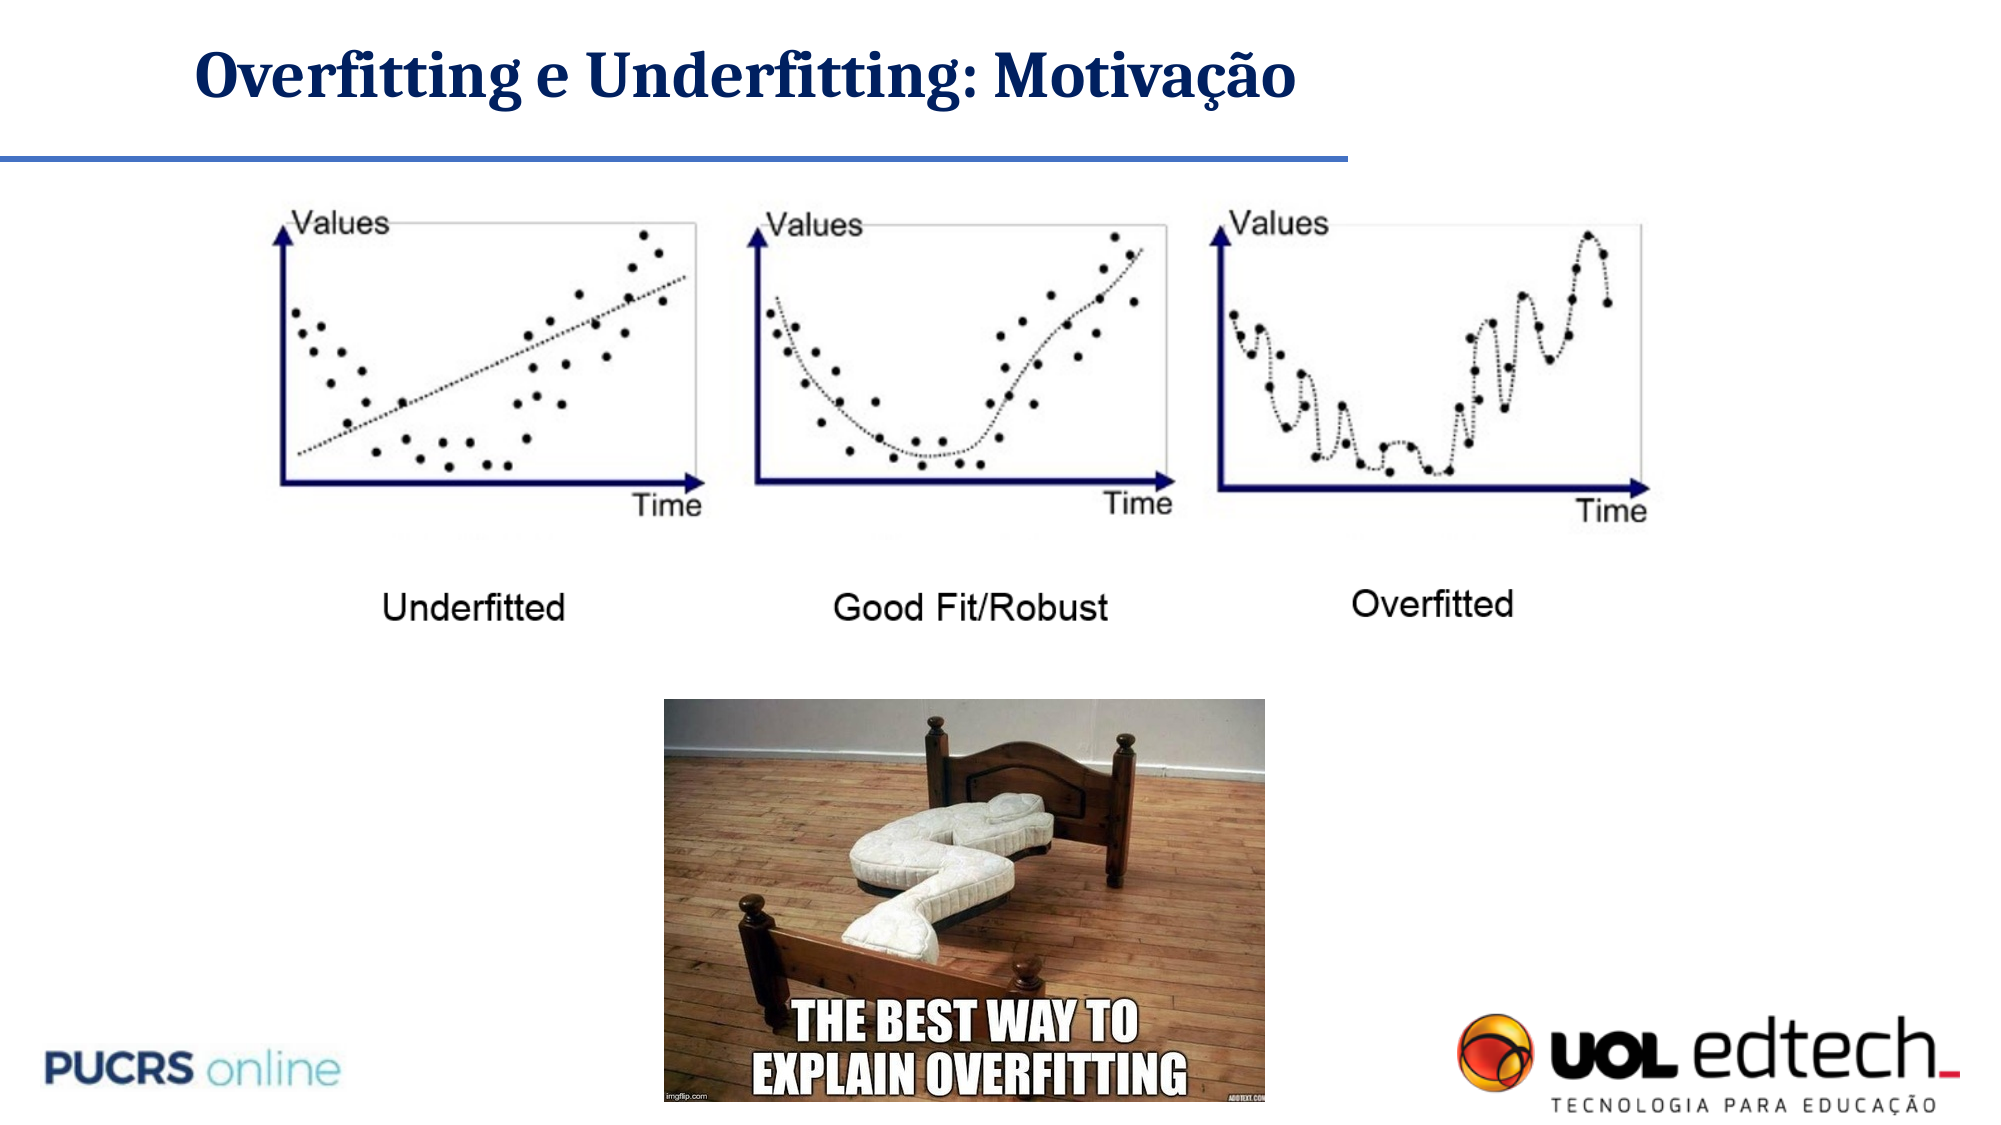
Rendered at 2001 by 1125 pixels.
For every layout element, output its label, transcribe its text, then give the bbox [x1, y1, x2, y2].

picture [1457, 1010, 1960, 1125]
picture [254, 166, 1675, 660]
picture [40, 1043, 347, 1092]
text_box Overfitting e Underfitting: Motivação [181, 23, 1819, 118]
picture [664, 699, 1265, 1102]
